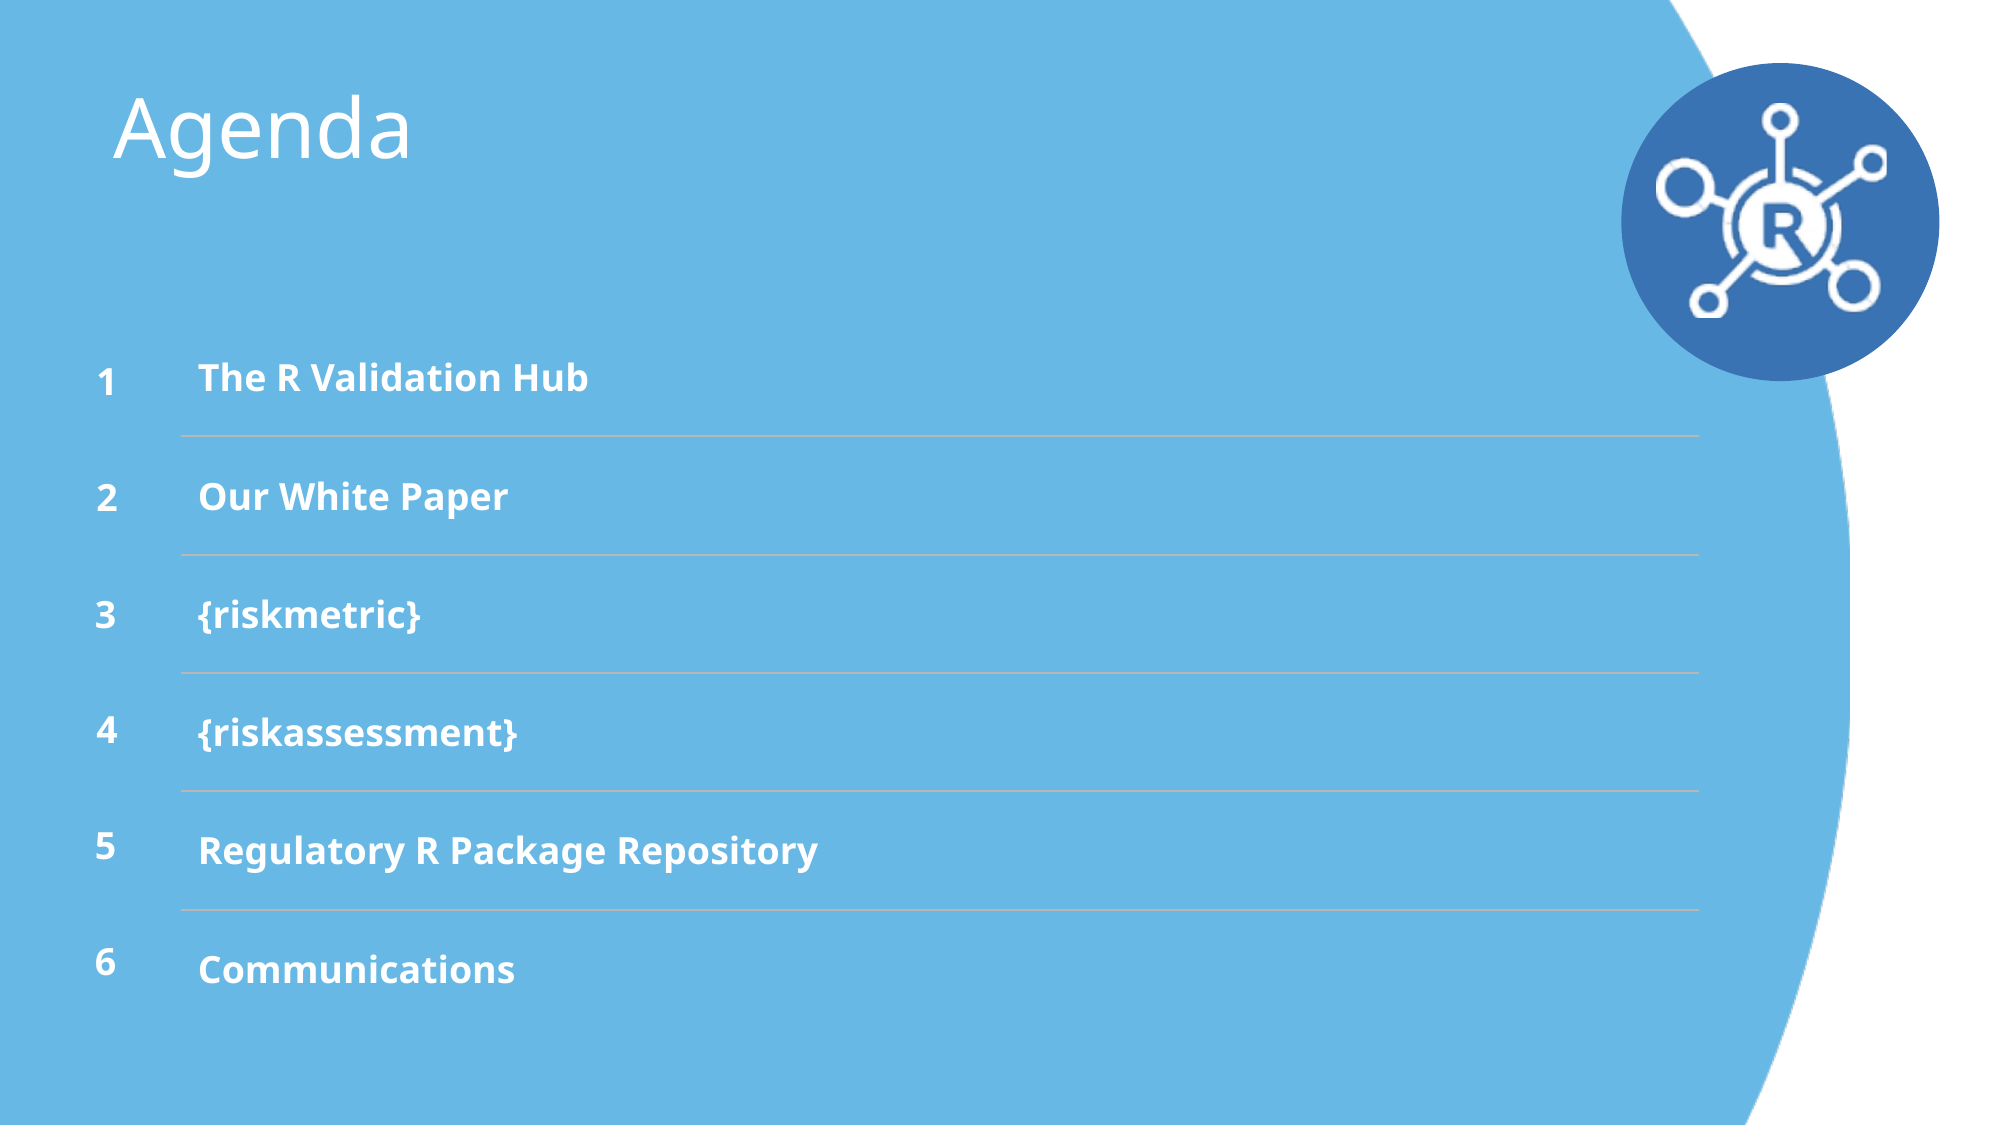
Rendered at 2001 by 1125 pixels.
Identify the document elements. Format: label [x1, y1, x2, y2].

picture [0, 0, 1887, 1125]
text_box [1850, 77, 1941, 367]
